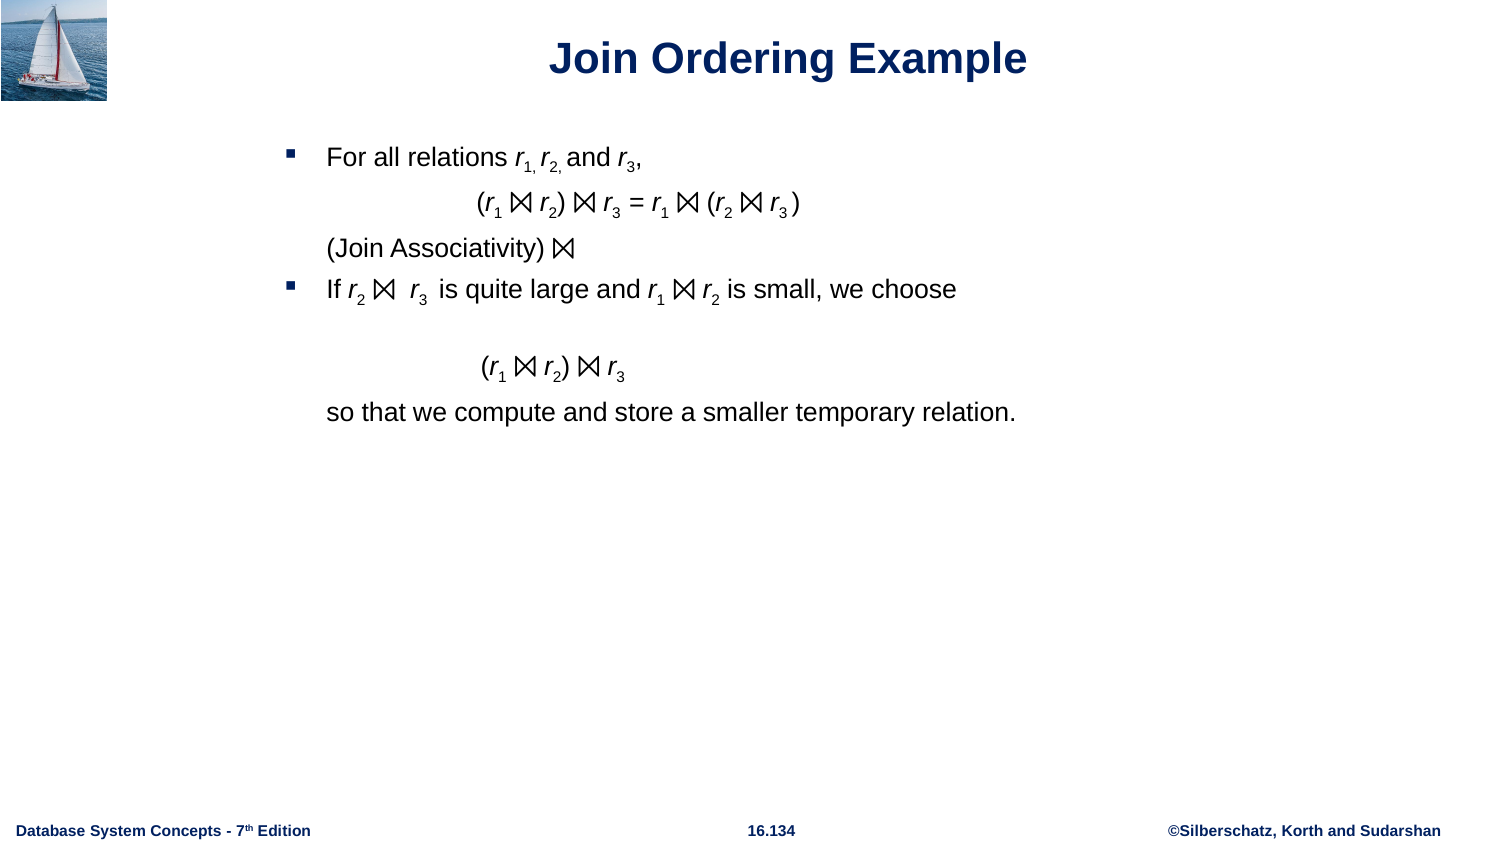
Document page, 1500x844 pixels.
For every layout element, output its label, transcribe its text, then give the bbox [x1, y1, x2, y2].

title Join Ordering Example [125, 14, 1452, 90]
picture [1, 0, 107, 101]
list For all relations r1, r2, and r3, (r1 ⨝ r2) ⨝ r3 = r1 ⨝ (r2 ⨝ r3 ) (Join Associativity) ⨝ If r2 ⨝ r3 is quite large and r1 ⨝ r2 is small, we choose (r1 ⨝ r2) ⨝ r3 so that we compute and store a smaller temporary relation. [269, 132, 1204, 793]
